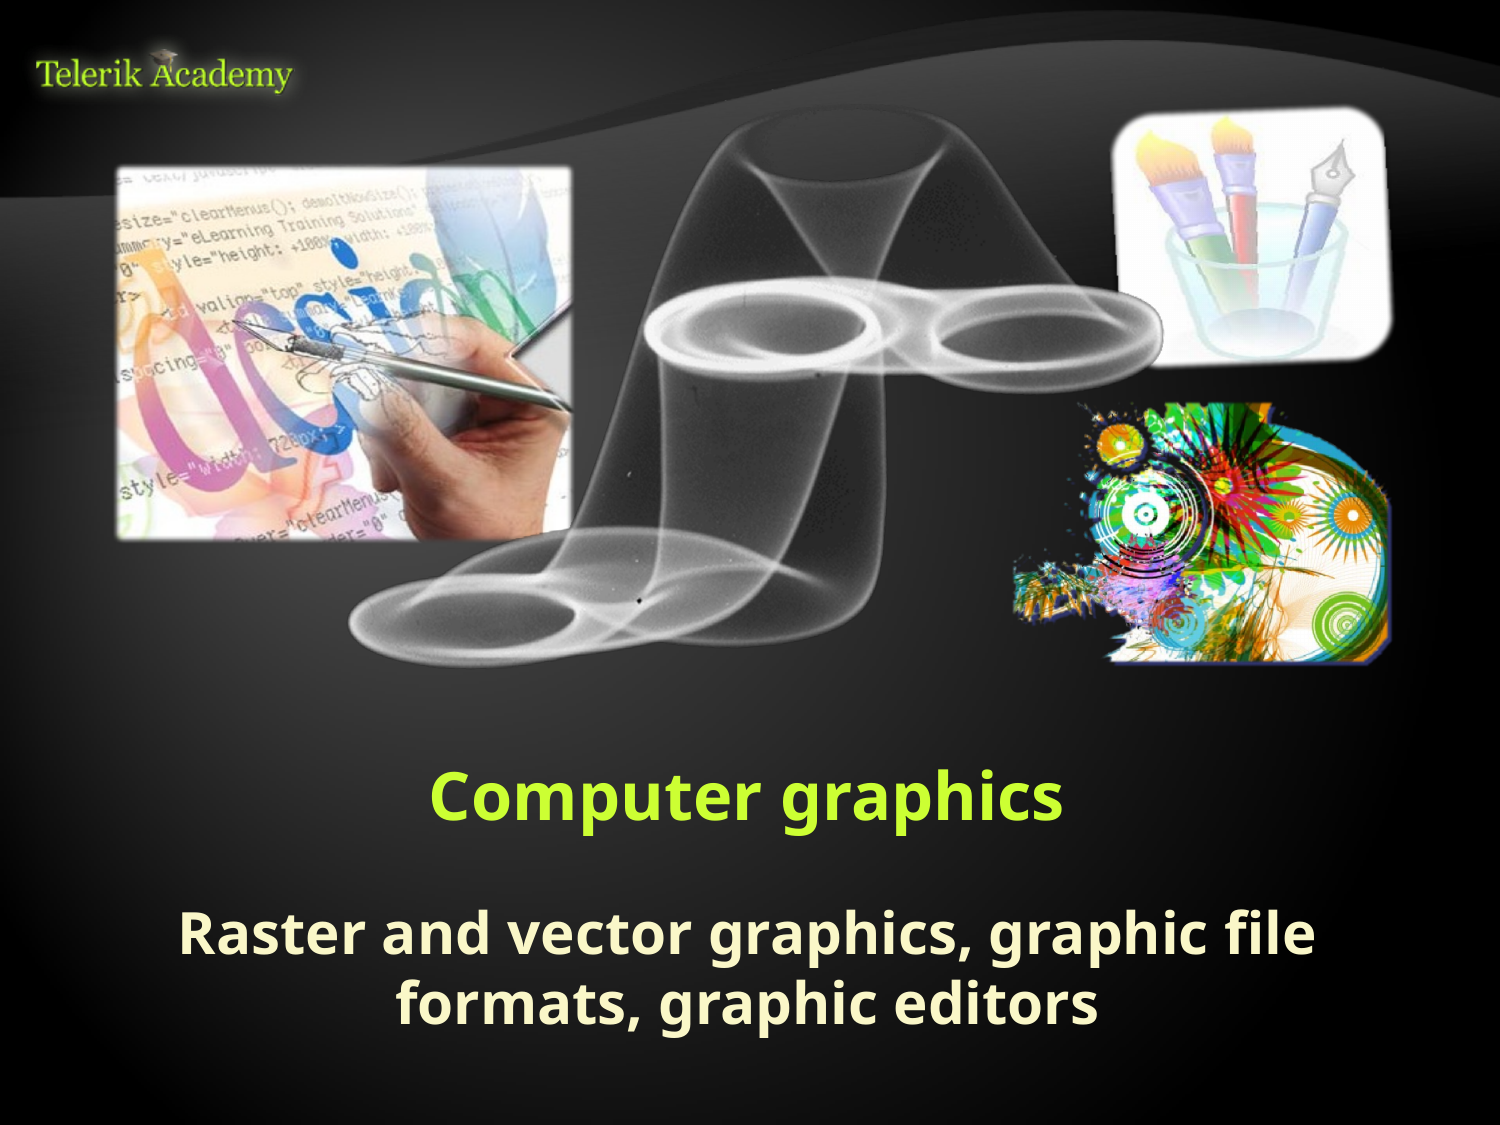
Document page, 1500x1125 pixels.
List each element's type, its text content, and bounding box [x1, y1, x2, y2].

title Computer graphics [97, 737, 1398, 850]
picture [0, 0, 1500, 1125]
subtitle Raster and vector graphics, graphic file formats, graphic editors [97, 894, 1398, 1038]
